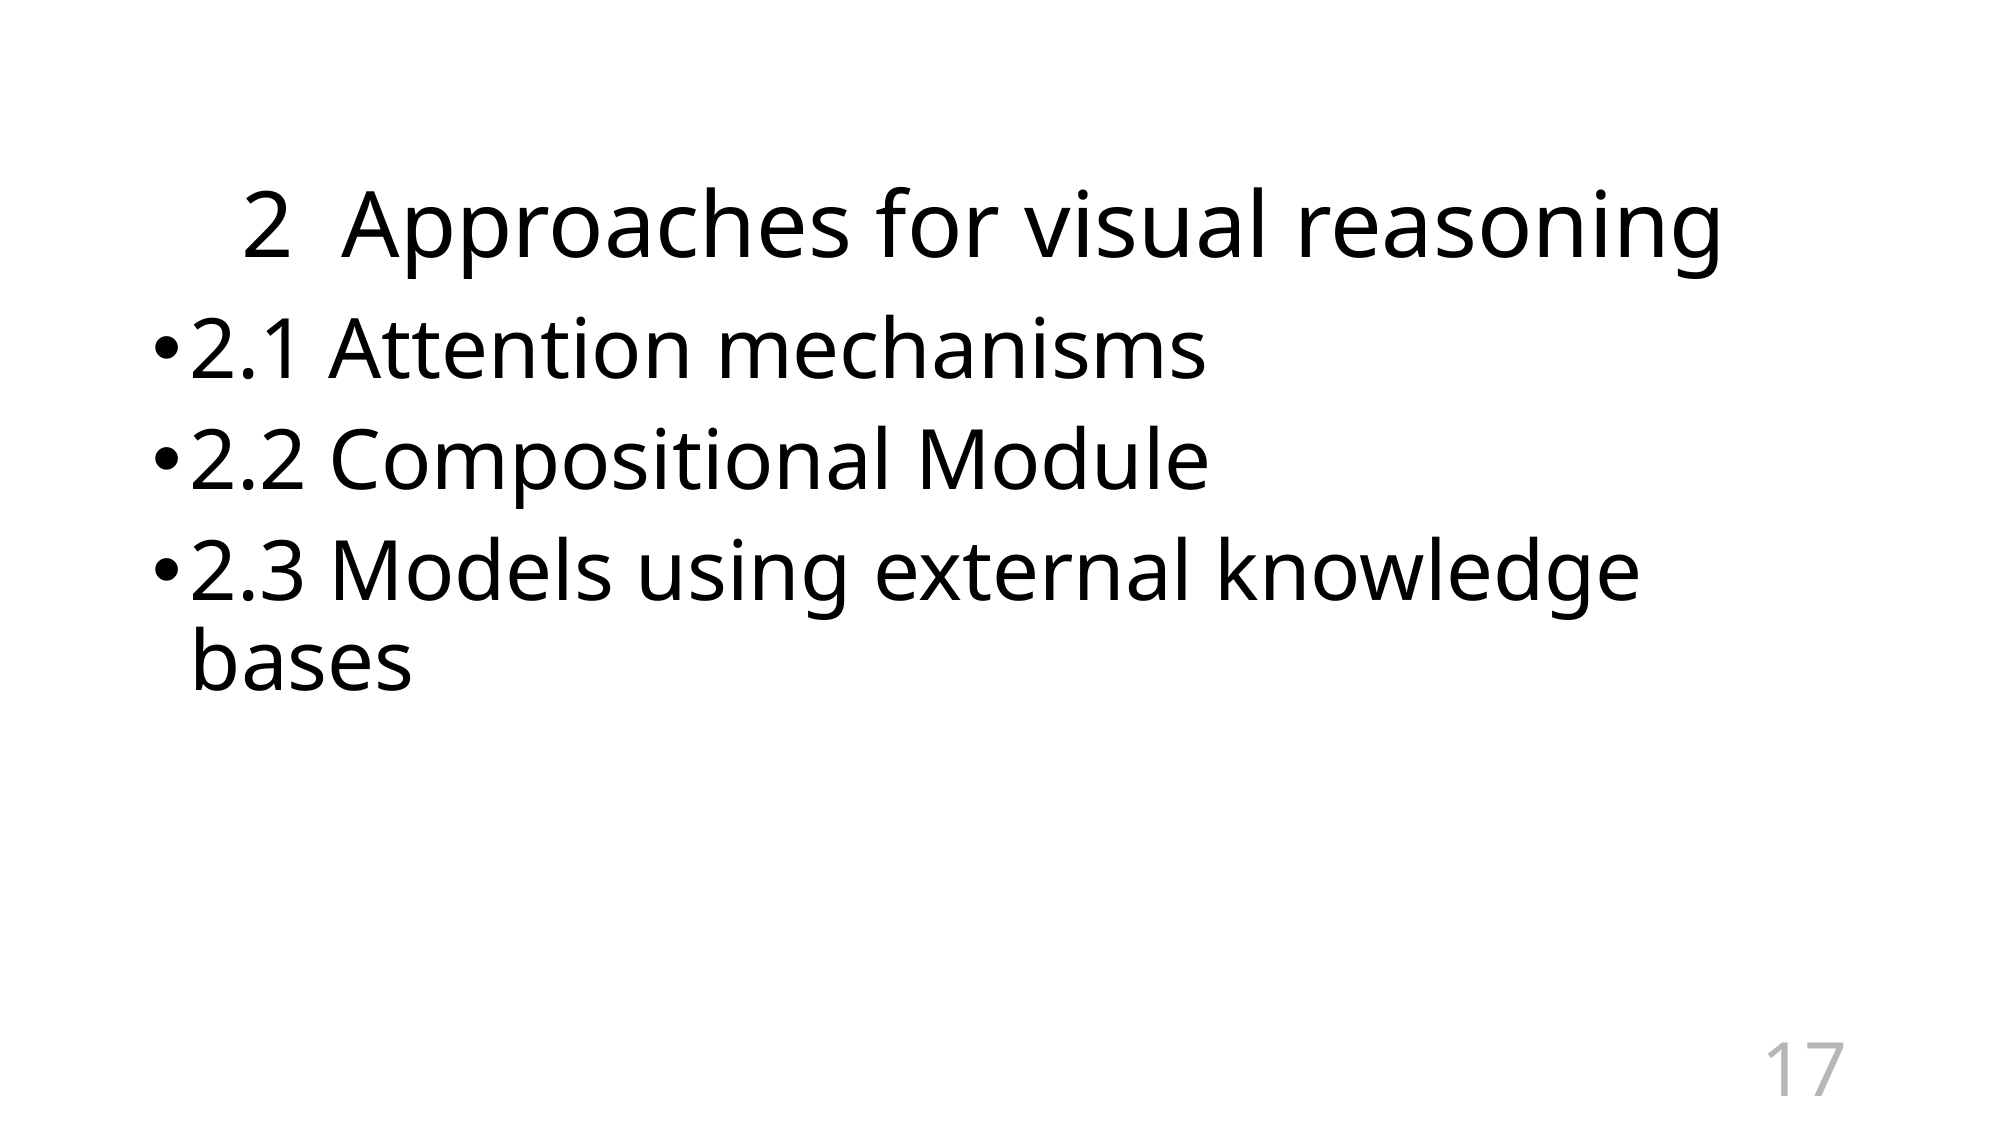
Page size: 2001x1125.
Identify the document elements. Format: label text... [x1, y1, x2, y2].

list 2.1 Attention mechanisms 2.2 Compositional Module 2.3 Models using external knowledge bases [137, 299, 1863, 1014]
title 2 Approaches for visual reasoning [226, 142, 1802, 299]
slide_number 17 [1412, 1042, 1863, 1103]
